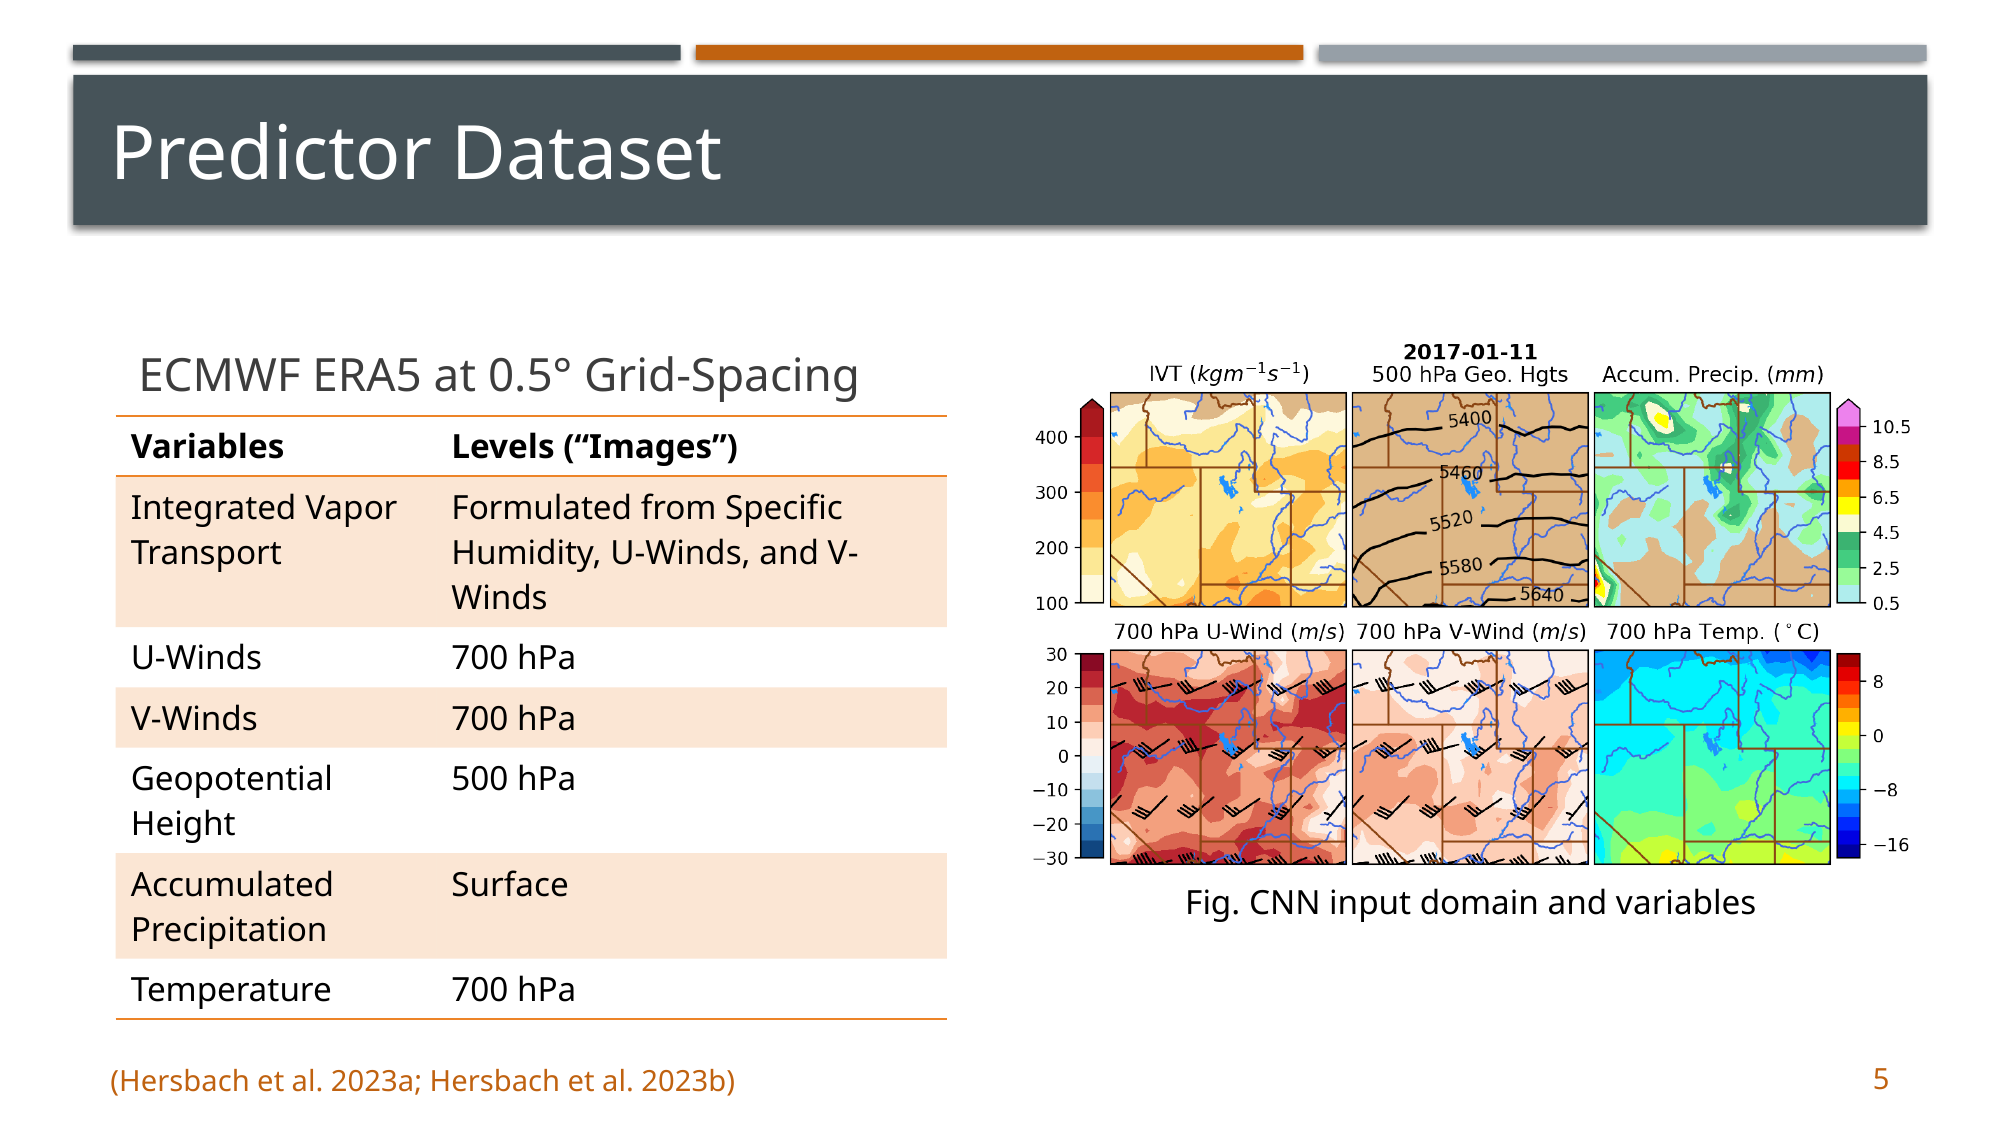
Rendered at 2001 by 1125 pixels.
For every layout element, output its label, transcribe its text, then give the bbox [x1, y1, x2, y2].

table_cell Surface [436, 853, 947, 959]
footer (Hersbach et al. 2023a; Hersbach et al. 2023b) [95, 1050, 1230, 1110]
table_cell 700 hPa [436, 687, 947, 748]
table_cell 700 hPa [436, 959, 947, 1018]
picture [1018, 330, 1925, 882]
table_header Variables [116, 417, 436, 475]
table_cell 700 hPa [436, 627, 947, 687]
title Predictor Dataset [95, 89, 1905, 210]
text_box Fig. CNN input domain and variables [1139, 892, 1803, 929]
table_cell Temperature [116, 959, 436, 1018]
table_cell Integrated Vapor Transport [116, 477, 436, 627]
table_header Levels (“Images”) [436, 417, 947, 475]
table_cell 500 hPa [436, 748, 947, 853]
table_cell Geopotential Height [116, 748, 436, 853]
table_cell Accumulated Precipitation [116, 853, 436, 959]
slide_number 5 [1732, 1050, 1905, 1110]
table_cell Formulated from Specific Humidity, U-Winds, and V-Winds [436, 477, 947, 627]
table_cell V-Winds [116, 687, 436, 748]
table_cell U-Winds [116, 627, 436, 687]
list ECMWF ERA5 at 0.5° Grid-Spacing [115, 338, 947, 415]
